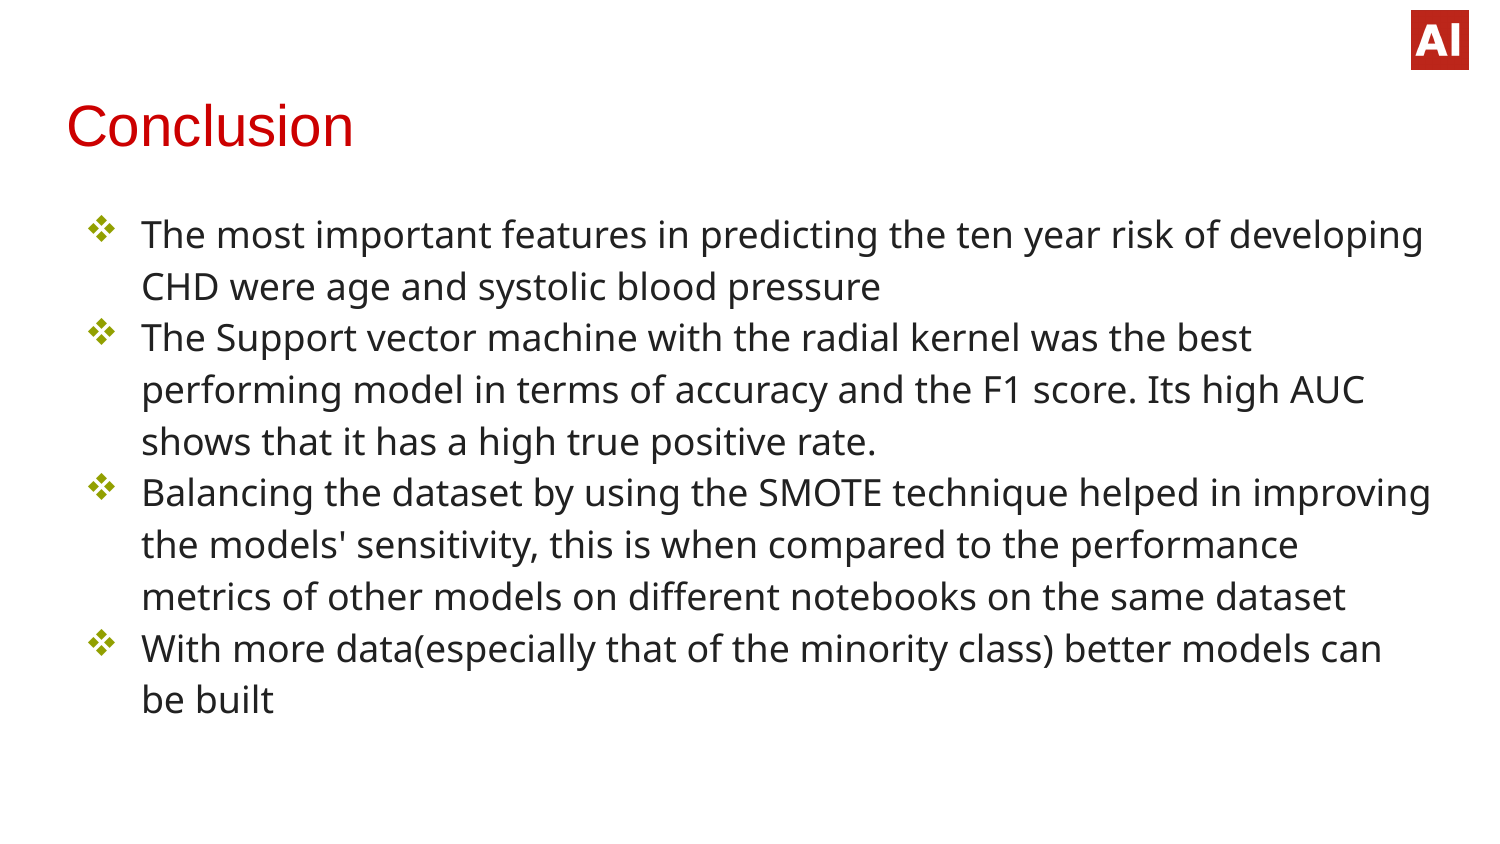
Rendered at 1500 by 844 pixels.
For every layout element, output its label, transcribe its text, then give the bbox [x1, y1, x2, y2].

list The most important features in predicting the ten year risk of developing CHD were age and systolic blood pressure The Support vector machine with the radial kernel was the best performing model in terms of accuracy and the F1 score. Its high AUC shows that it has a high true positive rate. Balancing the dataset by using the SMOTE technique helped in improving the models' sensitivity, this is when compared to the performance metrics of other models on different notebooks on the same dataset With more data(especially that of the minority class) better models can be built [51, 189, 1449, 740]
picture [1411, 10, 1469, 70]
title Conclusion [51, 72, 1449, 167]
